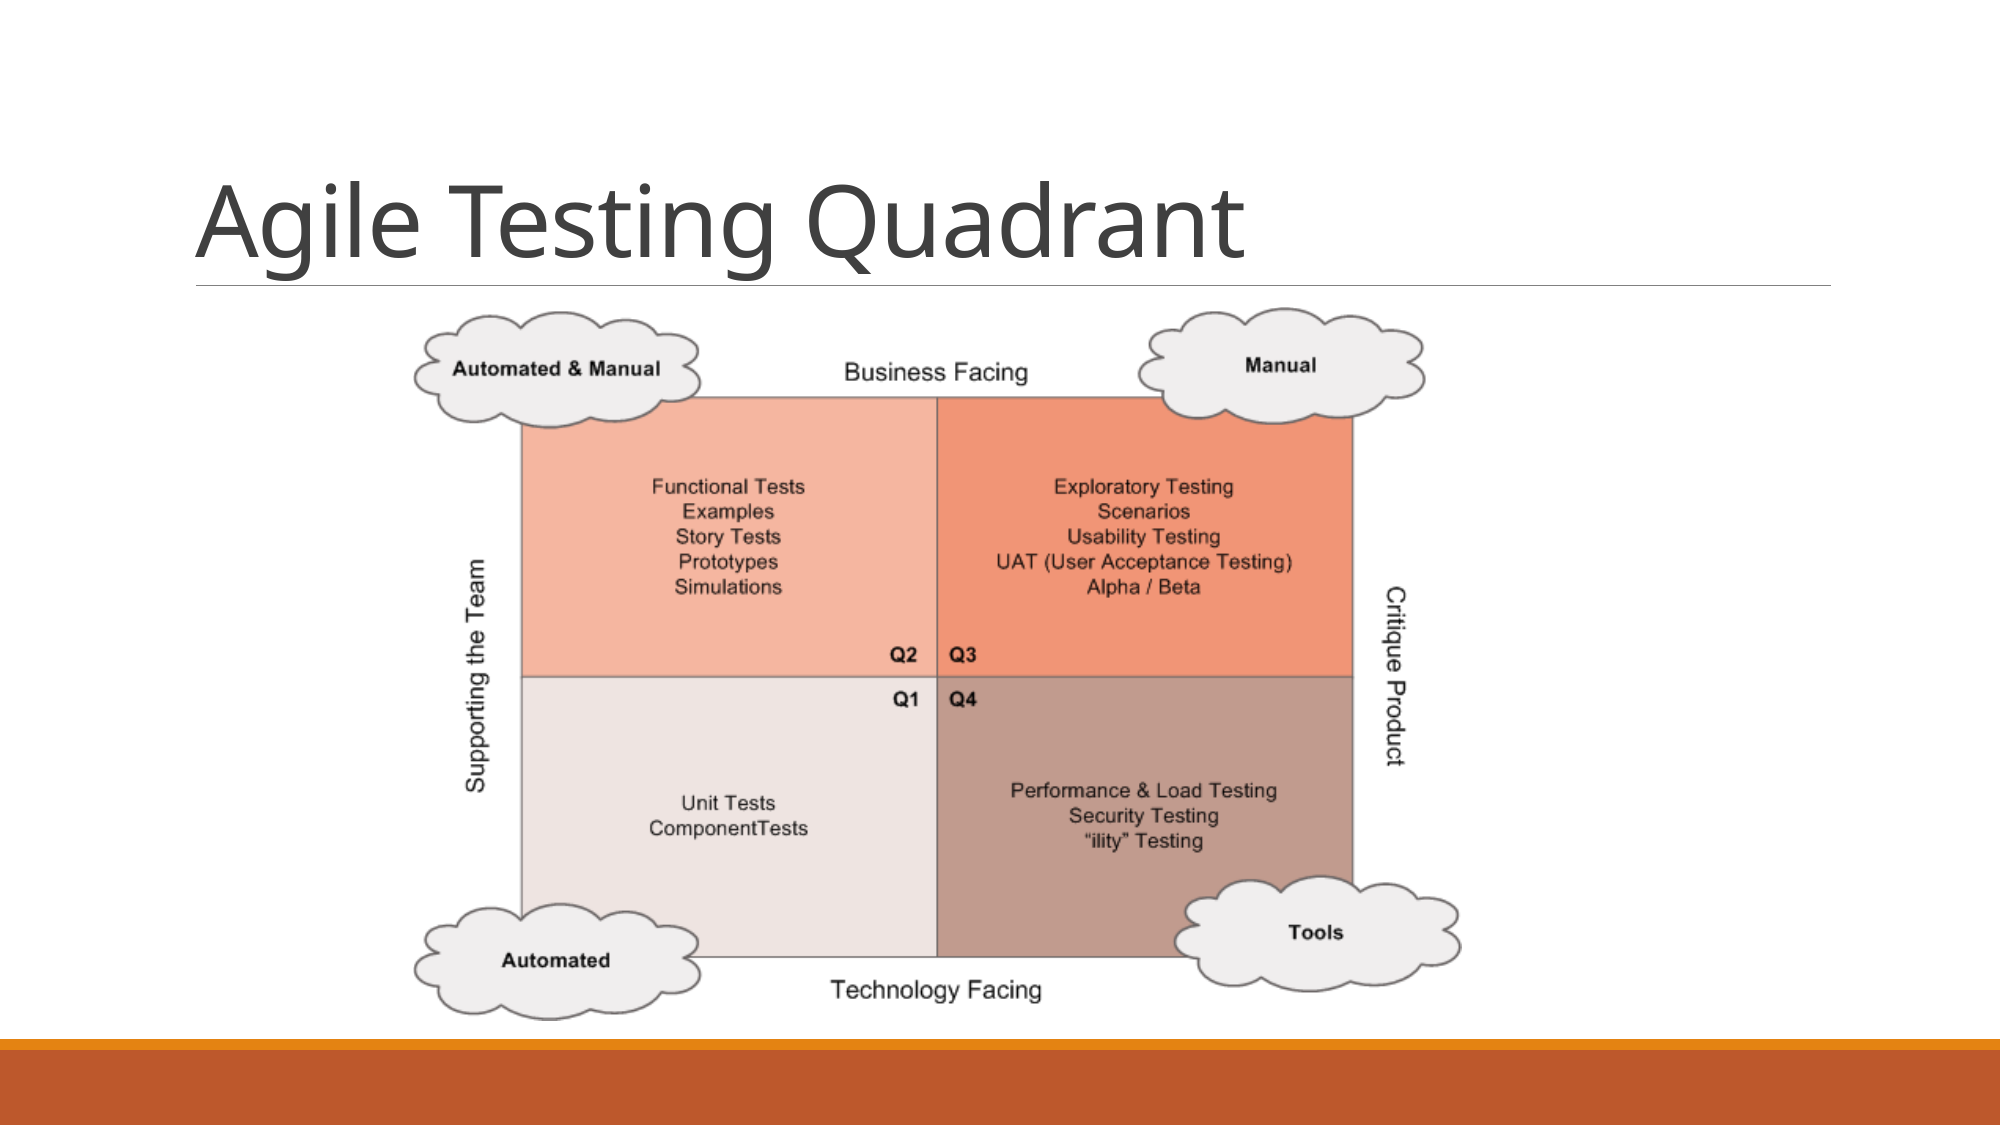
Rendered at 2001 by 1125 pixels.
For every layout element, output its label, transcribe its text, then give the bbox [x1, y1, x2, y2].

title Agile Testing Quadrant [180, 47, 1830, 285]
picture [412, 306, 1462, 1022]
